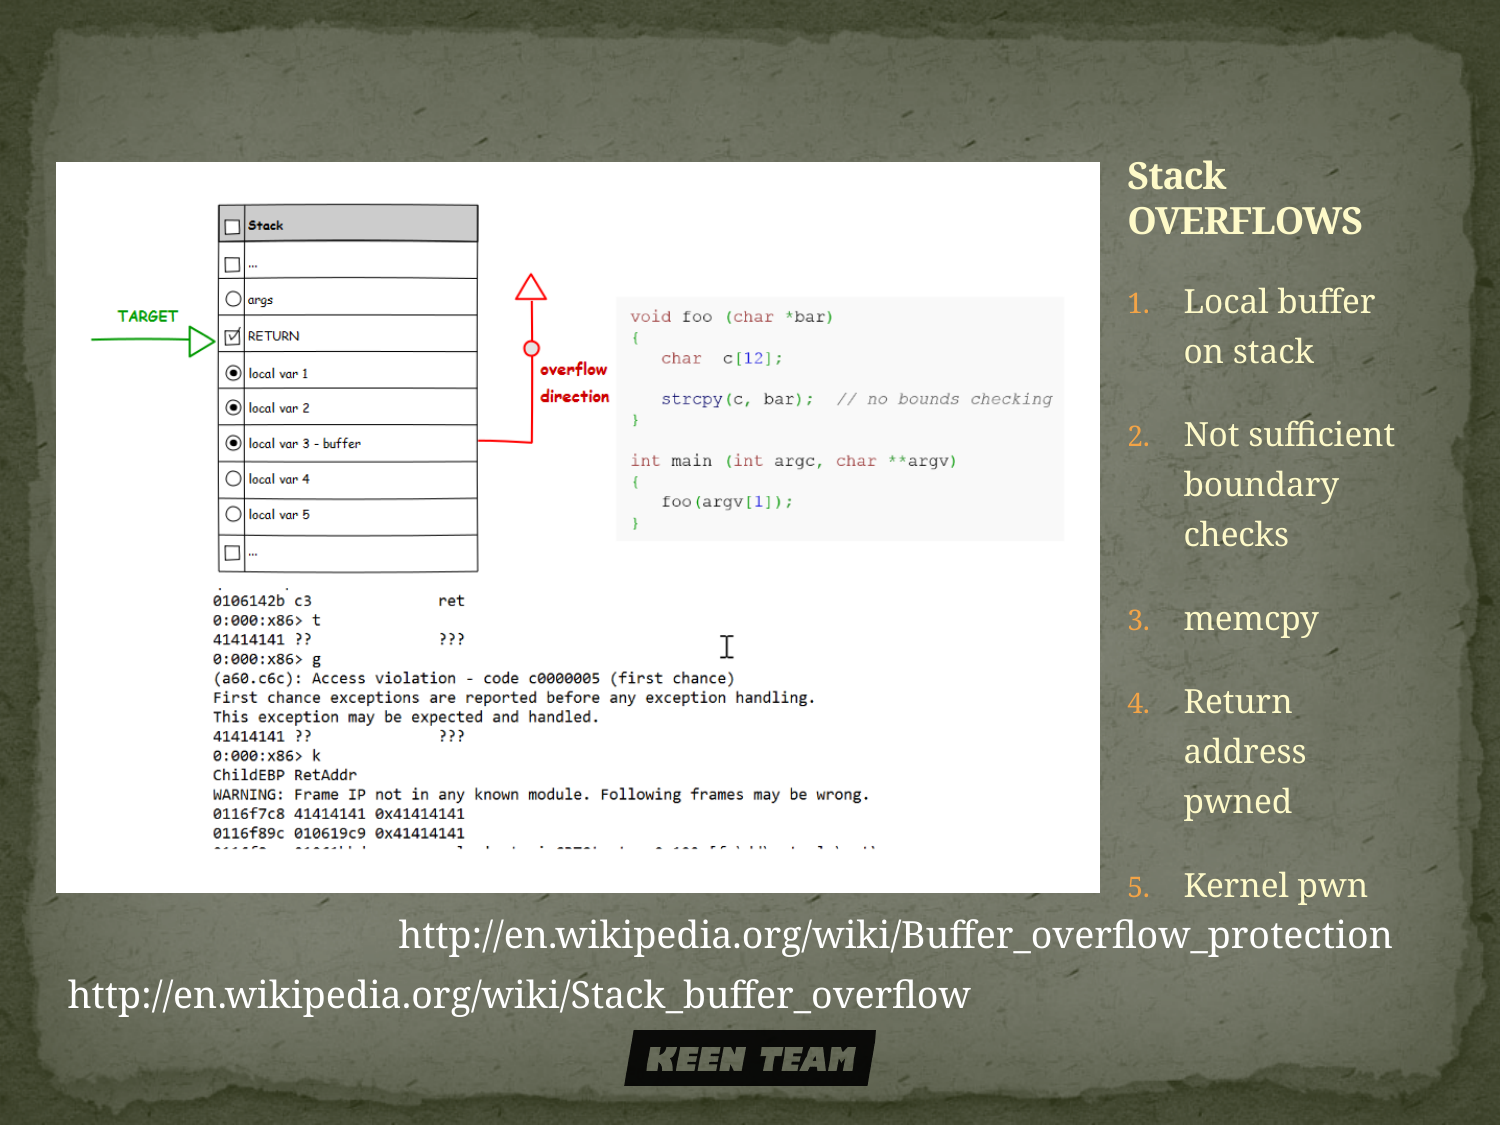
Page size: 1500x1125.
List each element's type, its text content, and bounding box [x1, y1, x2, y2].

picture [624, 1030, 876, 1086]
title Stack OVERFLOWS [1112, 74, 1438, 250]
list Local buffer on stack Not sufficient boundary checks memcpy Return address pwned Kernel pwn [1112, 262, 1438, 875]
text_box http://en.wikipedia.org/wiki/Buffer_overflow_protection [383, 903, 1459, 964]
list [59, 165, 1098, 891]
text_box http://en.wikipedia.org/wiki/Stack_buffer_overflow [53, 964, 1031, 1024]
